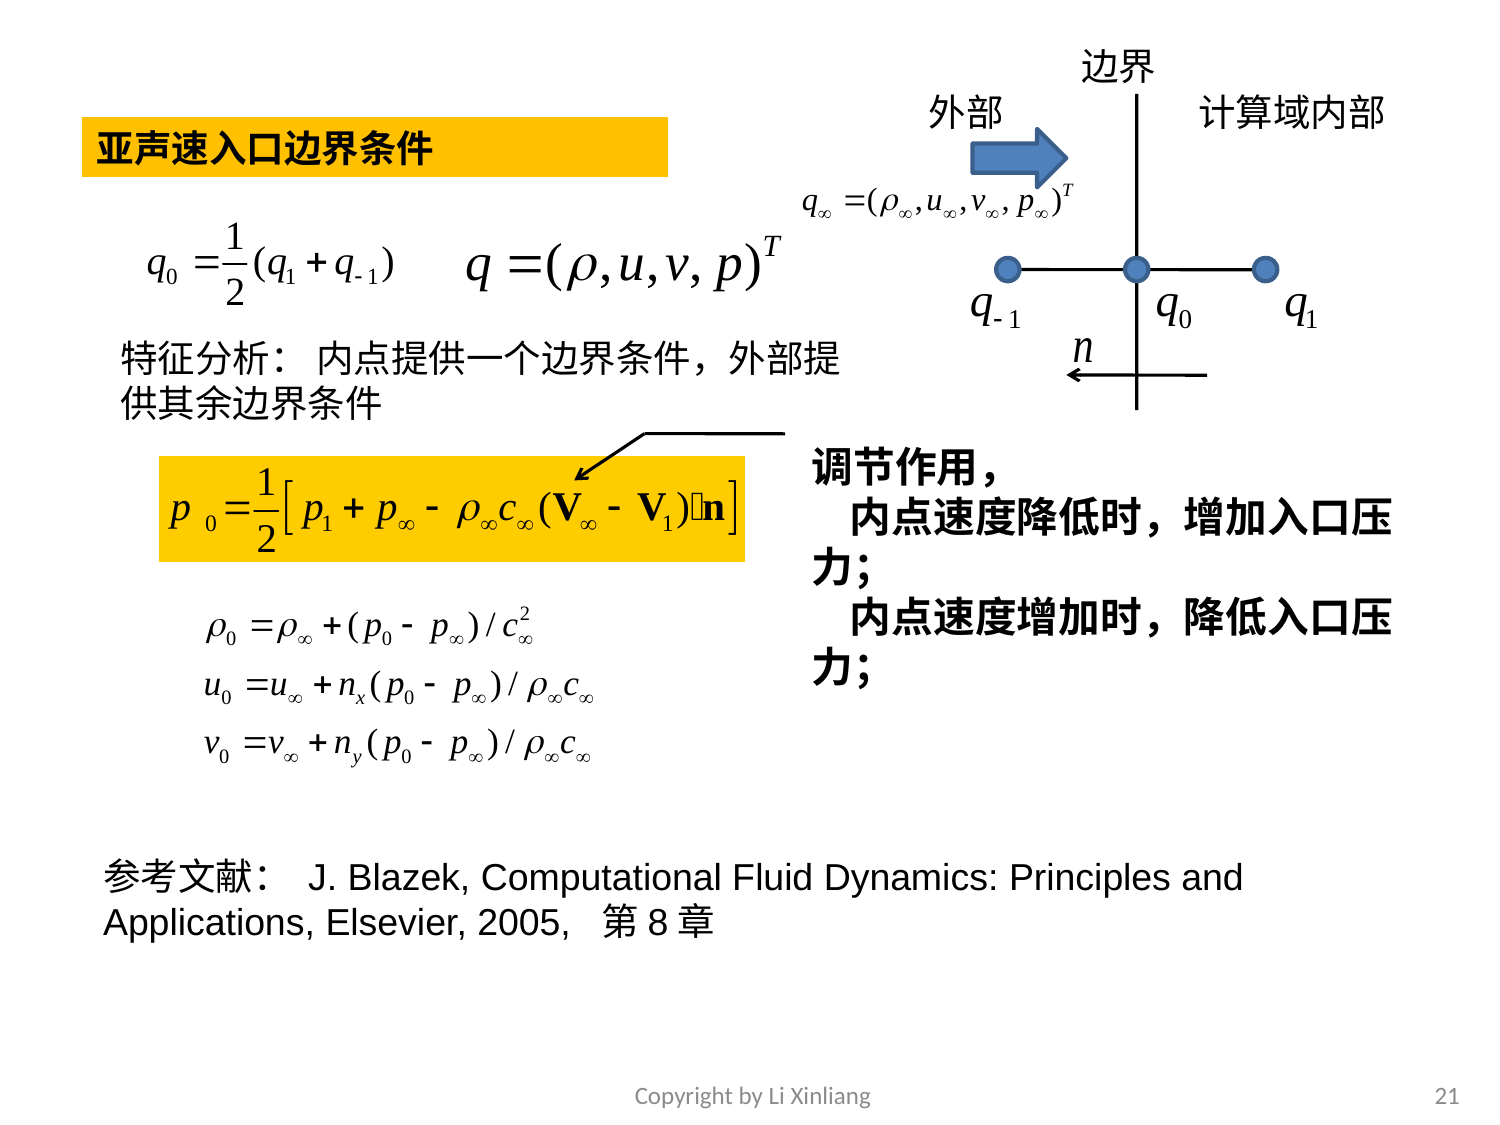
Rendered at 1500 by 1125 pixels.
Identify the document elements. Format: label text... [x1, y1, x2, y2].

footer Copyright by Li Xinliang [515, 1065, 991, 1125]
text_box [140, 210, 402, 315]
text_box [796, 175, 1081, 228]
text_box [1123, 261, 1151, 267]
text_box [1252, 261, 1280, 284]
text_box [198, 597, 604, 776]
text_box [1066, 316, 1102, 376]
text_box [159, 455, 746, 562]
text_box 外部 [914, 81, 1149, 142]
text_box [962, 269, 1030, 341]
text_box [970, 142, 1069, 174]
text_box 参考文献： J. Blazek, Computational Fluid Dynamics: Principles and Applications, Elsevier, 2005, 第8章 [88, 845, 1353, 951]
text_box [1125, 277, 1143, 284]
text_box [1148, 269, 1200, 341]
text_box 计算域内部 [1183, 81, 1407, 142]
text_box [1277, 269, 1325, 341]
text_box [573, 433, 645, 481]
slide_number 21 [1125, 1065, 1475, 1125]
text_box 边界 [1066, 35, 1219, 95]
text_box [456, 222, 795, 303]
text_box 亚声速入口边界条件 [81, 117, 668, 177]
text_box 特征分析： 内点提供一个边界条件，外部提供其余边界条件 [105, 328, 879, 433]
text_box [994, 261, 1022, 267]
text_box 调节作用， 内点速度降低时，增加入口压力； 内点速度增加时，降低入口压力； [796, 433, 1471, 699]
